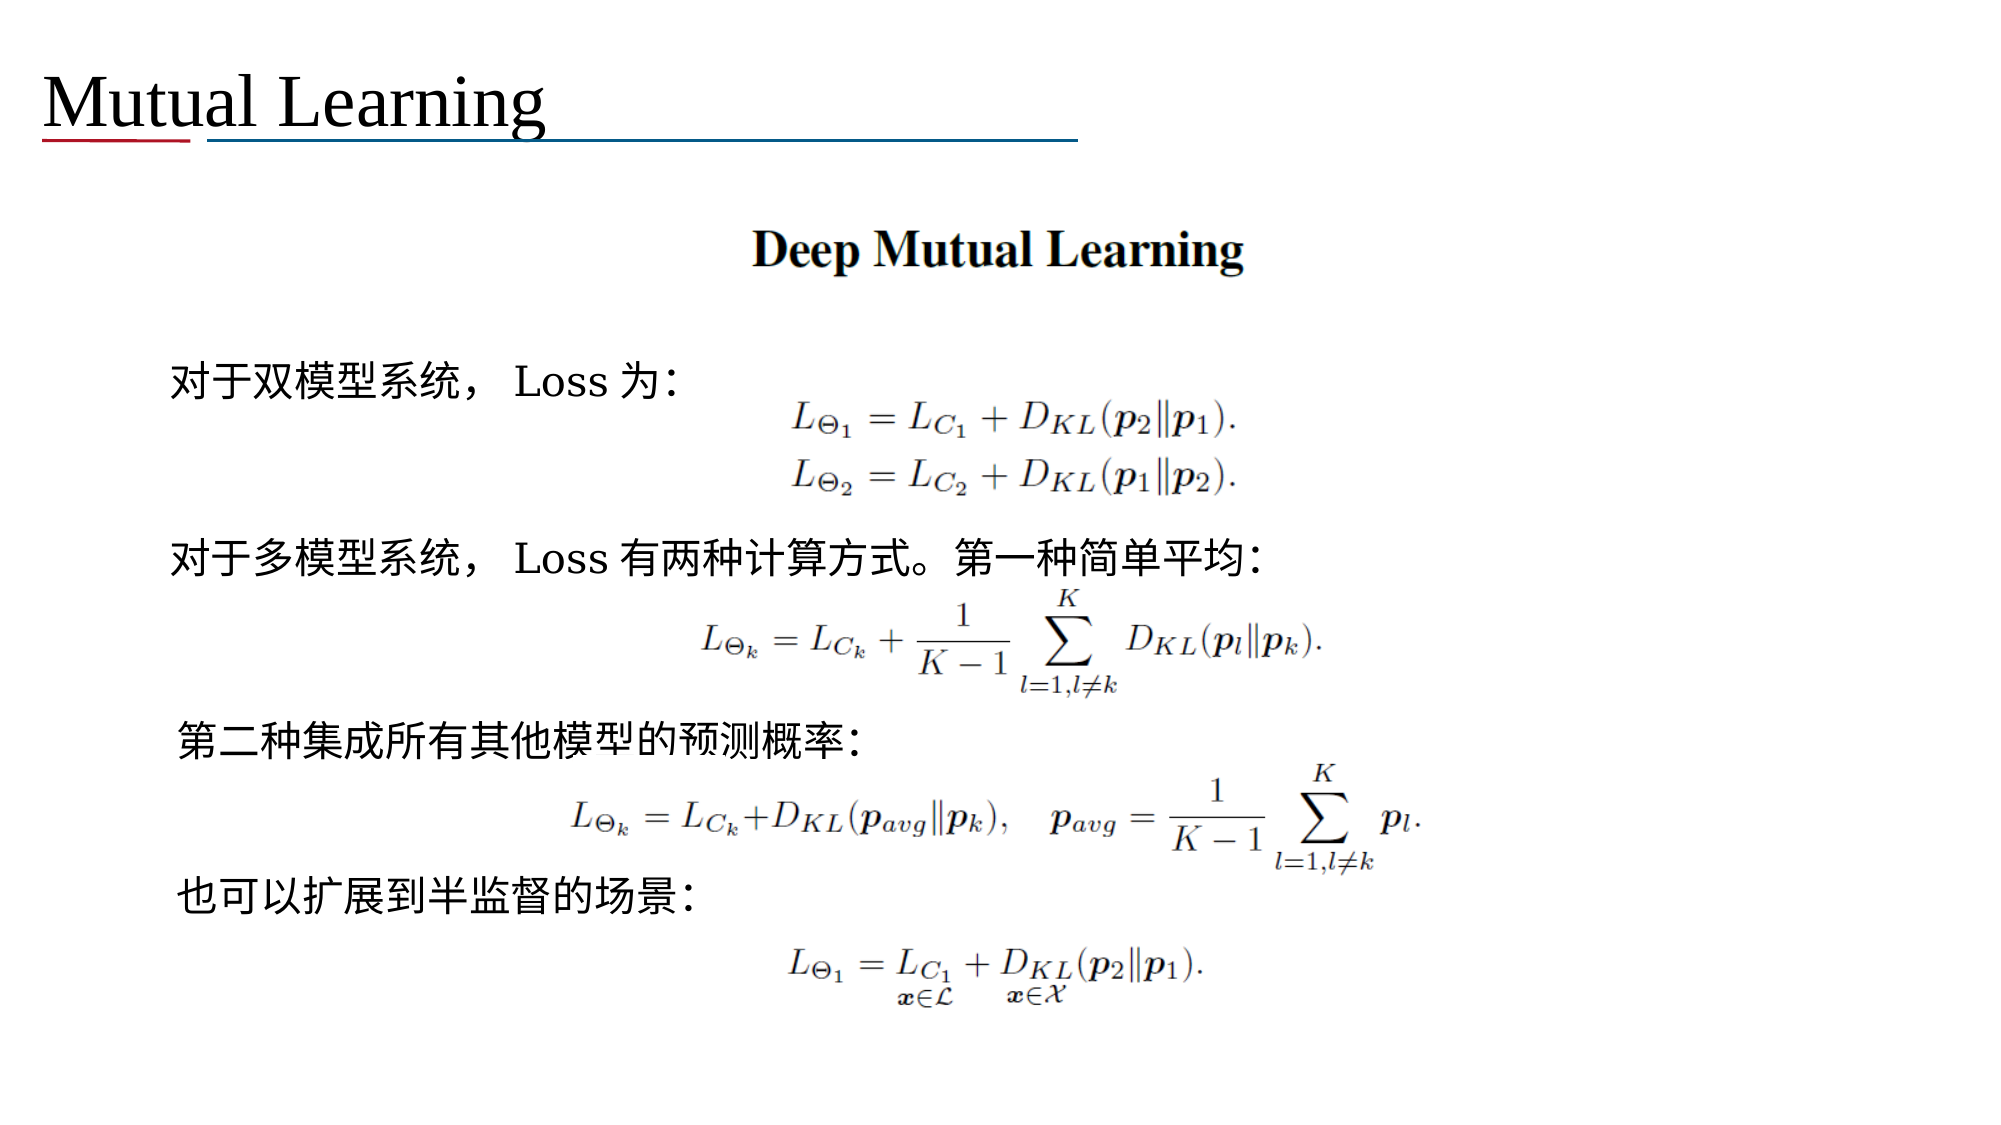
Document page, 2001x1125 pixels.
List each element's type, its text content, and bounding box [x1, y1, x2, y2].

text_box [573, 755, 725, 759]
picture [776, 375, 1252, 513]
text_box 对于双模型系统，Loss为： [154, 322, 1015, 413]
text_box 也可以扩展到半监督的场景： [162, 837, 1838, 928]
text_box 对于多模型系统，Loss有两种计算方式。第一种简单平均： [154, 499, 1831, 589]
picture [723, 175, 1277, 317]
title Mutual Learning [27, 0, 1753, 211]
text_box 第二种集成所有其他模型的预测概率： [162, 682, 1838, 772]
picture [557, 759, 1427, 881]
picture [690, 583, 1339, 709]
picture [768, 919, 1217, 1021]
